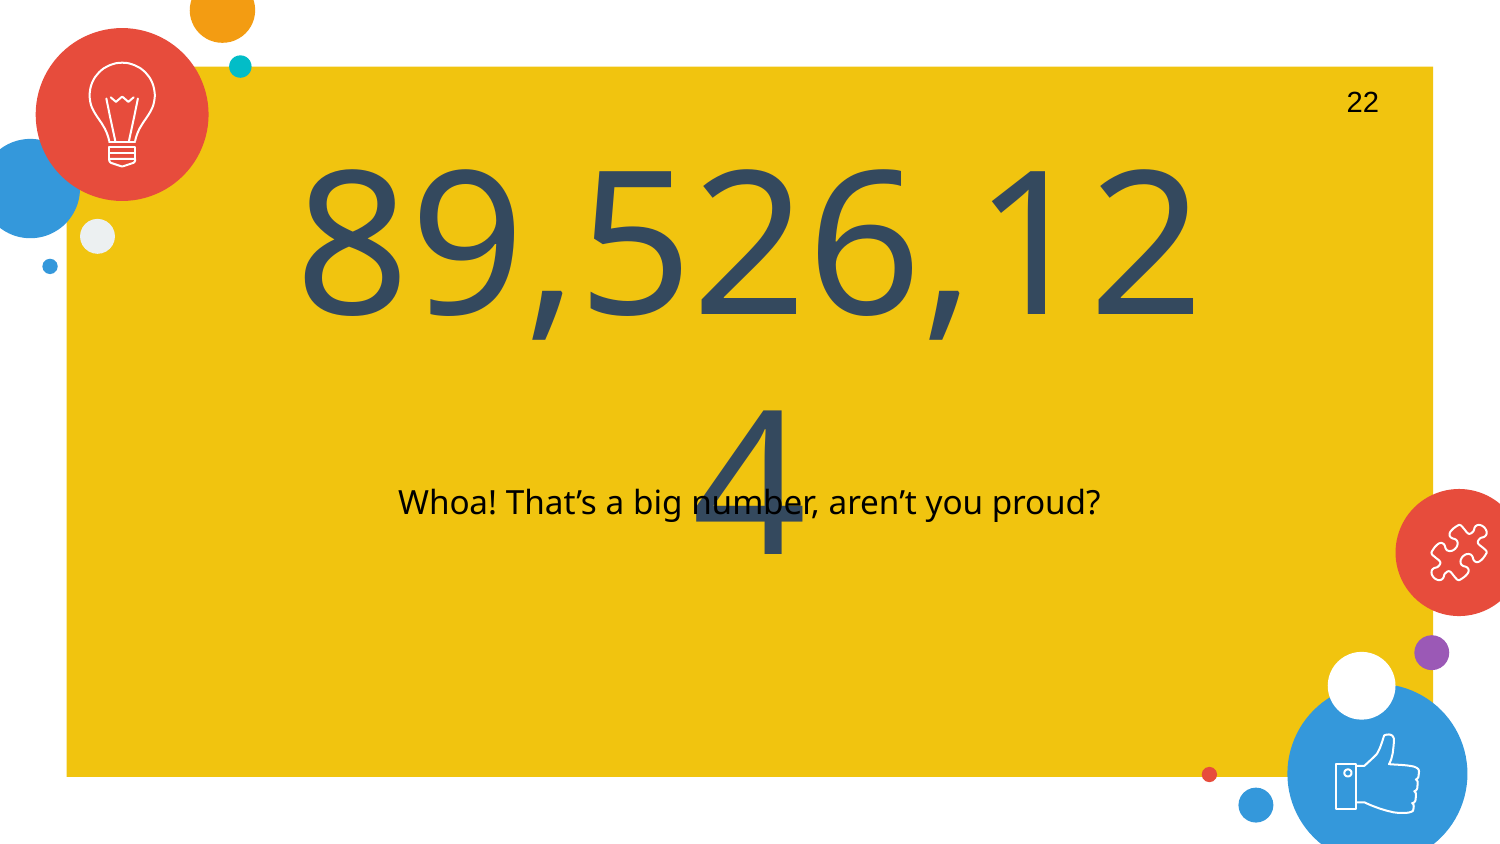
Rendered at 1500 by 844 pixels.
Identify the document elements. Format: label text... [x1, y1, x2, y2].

title 89,526,124 [240, 259, 1260, 450]
slide_number 22 [1331, 68, 1422, 134]
subtitle Whoa! That’s a big number, aren’t you proud? [240, 465, 1260, 595]
